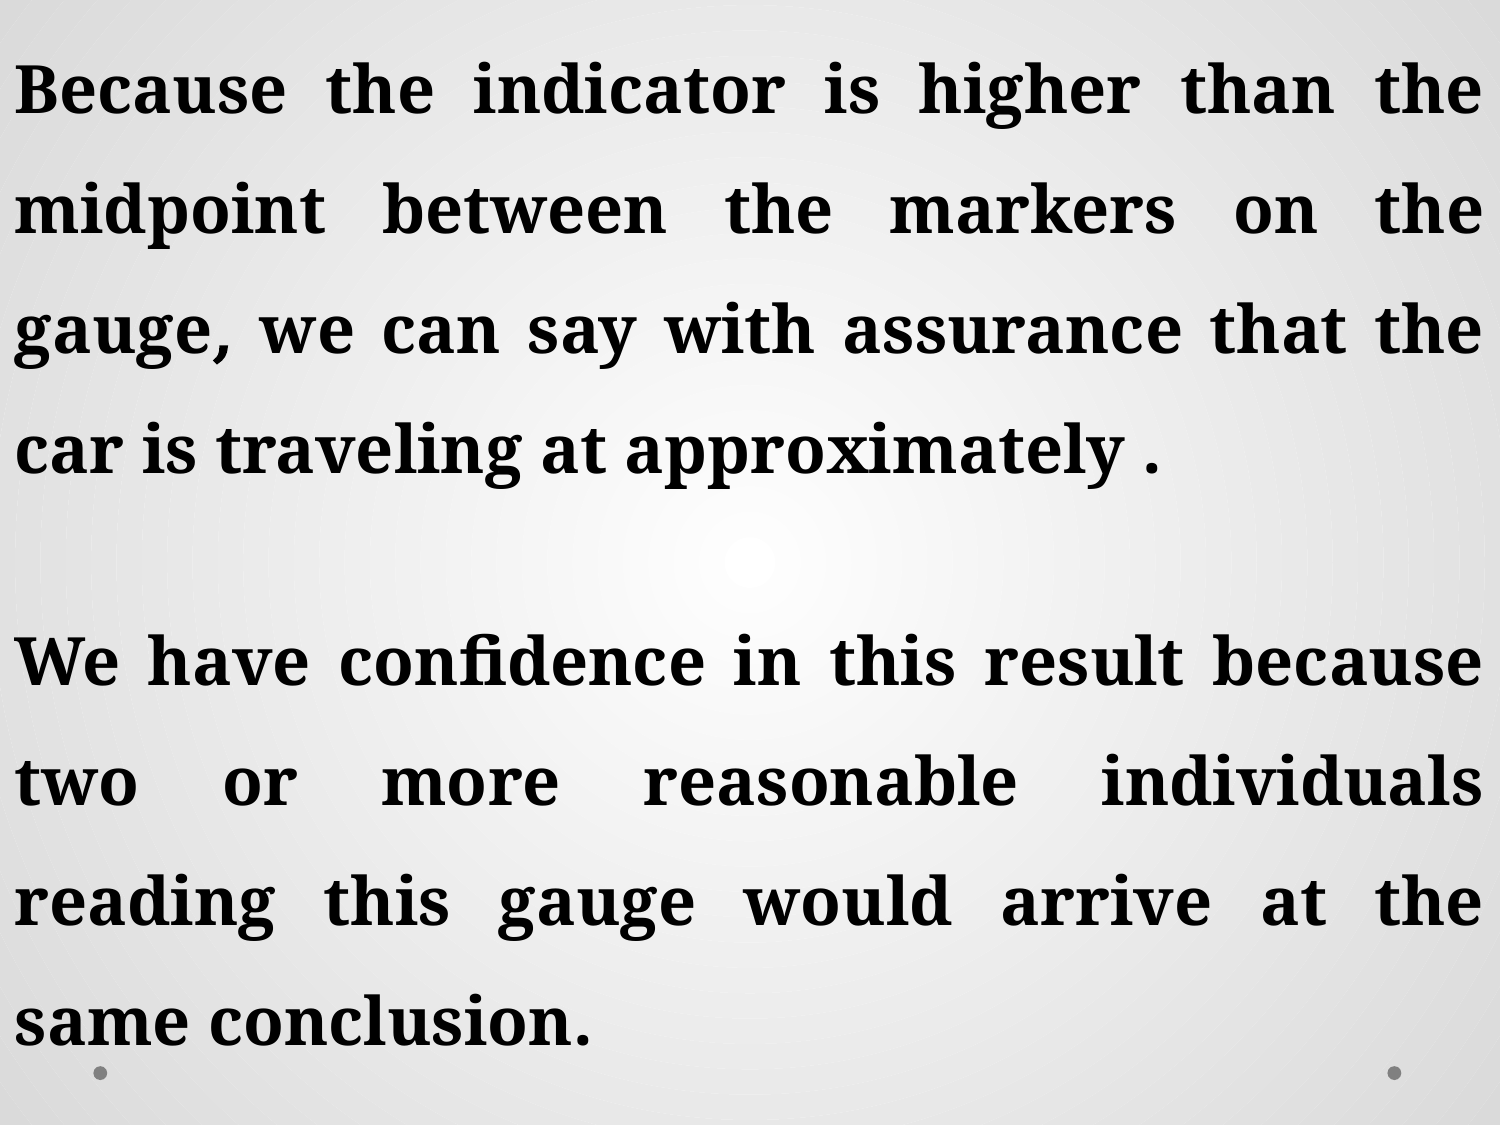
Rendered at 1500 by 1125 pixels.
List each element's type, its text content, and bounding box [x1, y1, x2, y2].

text_box We have confidence in this result because two or more reasonable individuals reading this gauge would arrive at the same conclusion. [0, 571, 1500, 1066]
